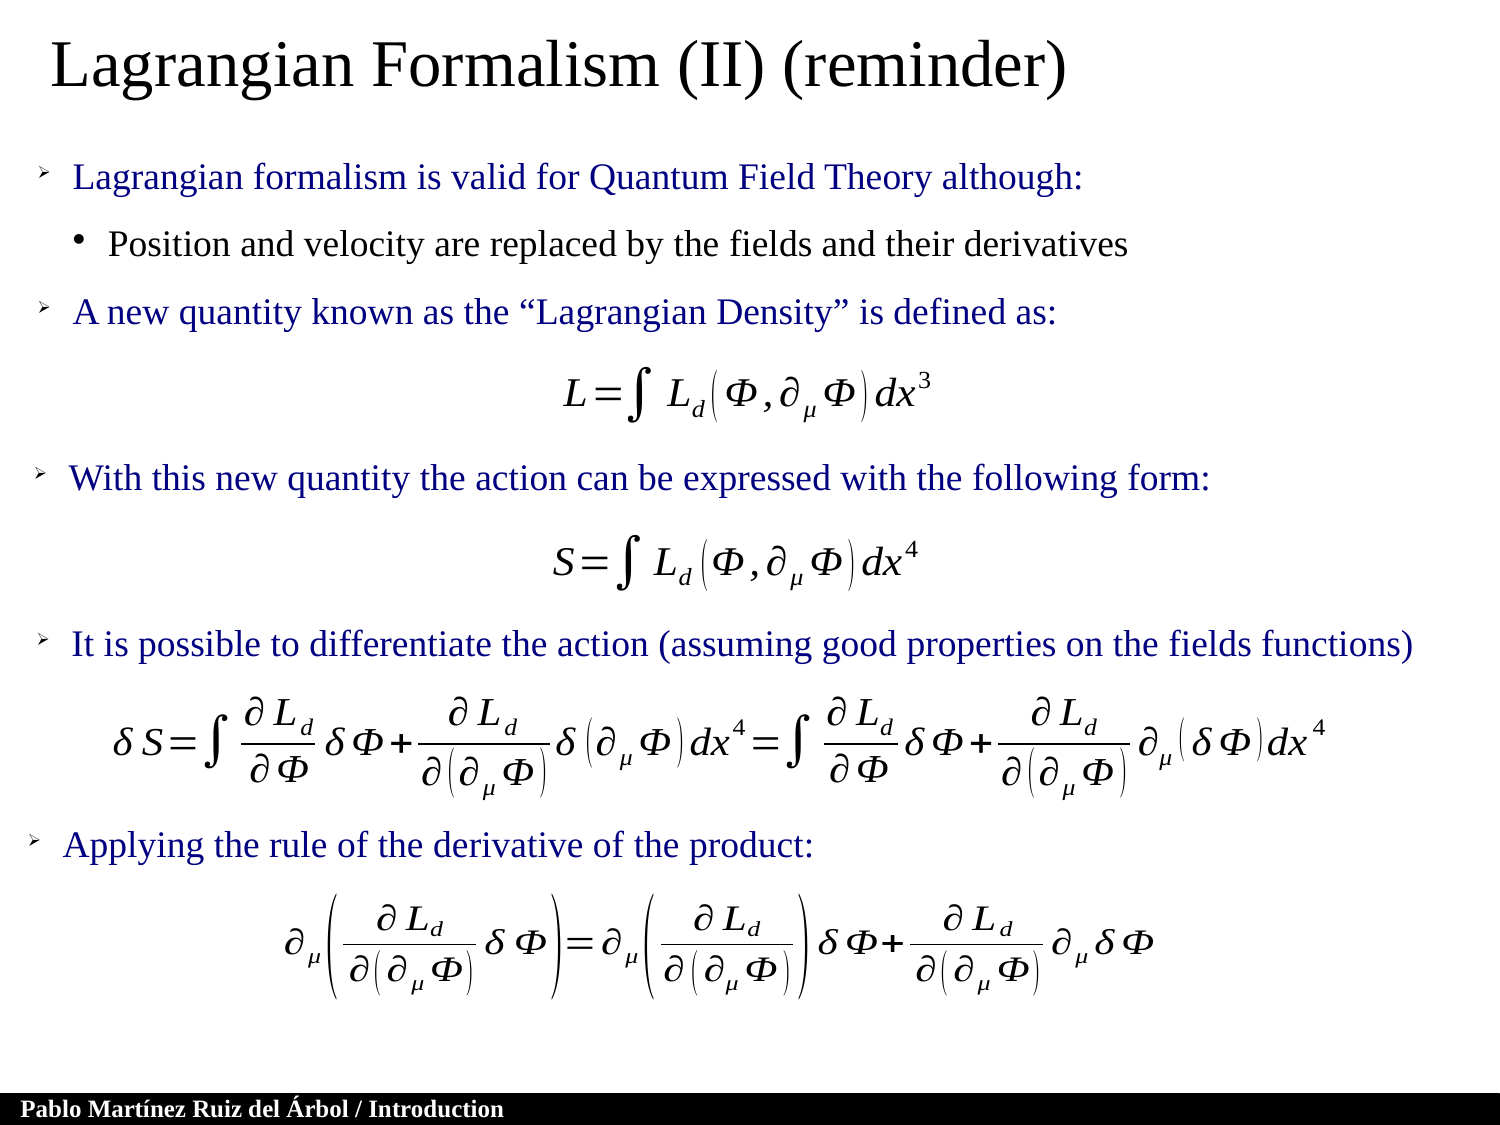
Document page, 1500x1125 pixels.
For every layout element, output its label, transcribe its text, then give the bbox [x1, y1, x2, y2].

text_box It is possible to differentiate the action (assuming good properties on the fields functions) [16, 584, 1500, 686]
text_box Applying the rule of the derivative of the product: [8, 785, 1500, 887]
text_box With this new quantity the action can be expressed with the following form: [13, 418, 1500, 520]
text_box Lagrangian formalism is valid for Quantum Field Theory although: Position and velocity are replaced by the fields and their derivatives A new quantity known as the “Lagrangian Density” is defined as: [17, 117, 1500, 418]
text_box Lagrangian Formalism (II) (reminder) [22, 12, 1099, 117]
